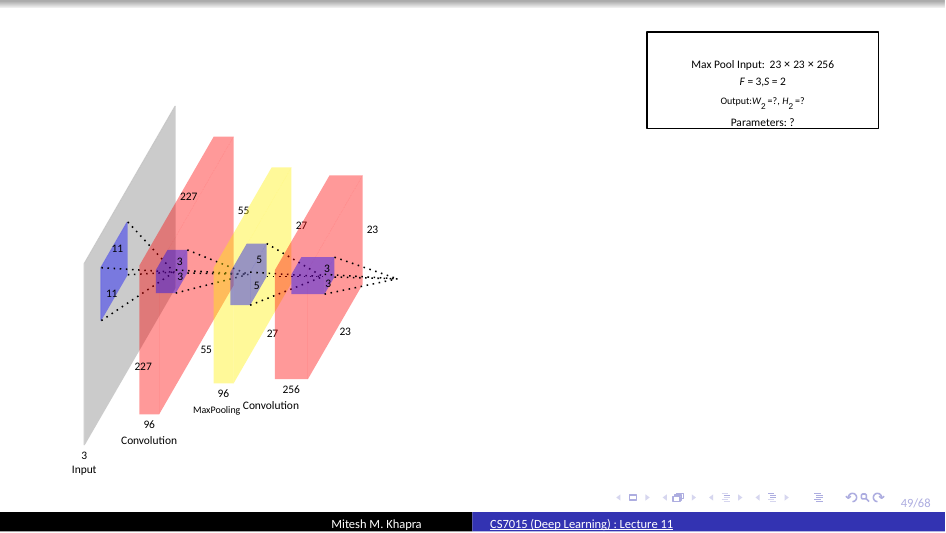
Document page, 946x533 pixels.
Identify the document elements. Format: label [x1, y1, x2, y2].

text_box [0, 511, 946, 532]
text_box [647, 31, 879, 129]
picture [0, 0, 945, 8]
text_box [364, 220, 381, 236]
text_box [68, 105, 398, 476]
text_box [898, 493, 941, 510]
